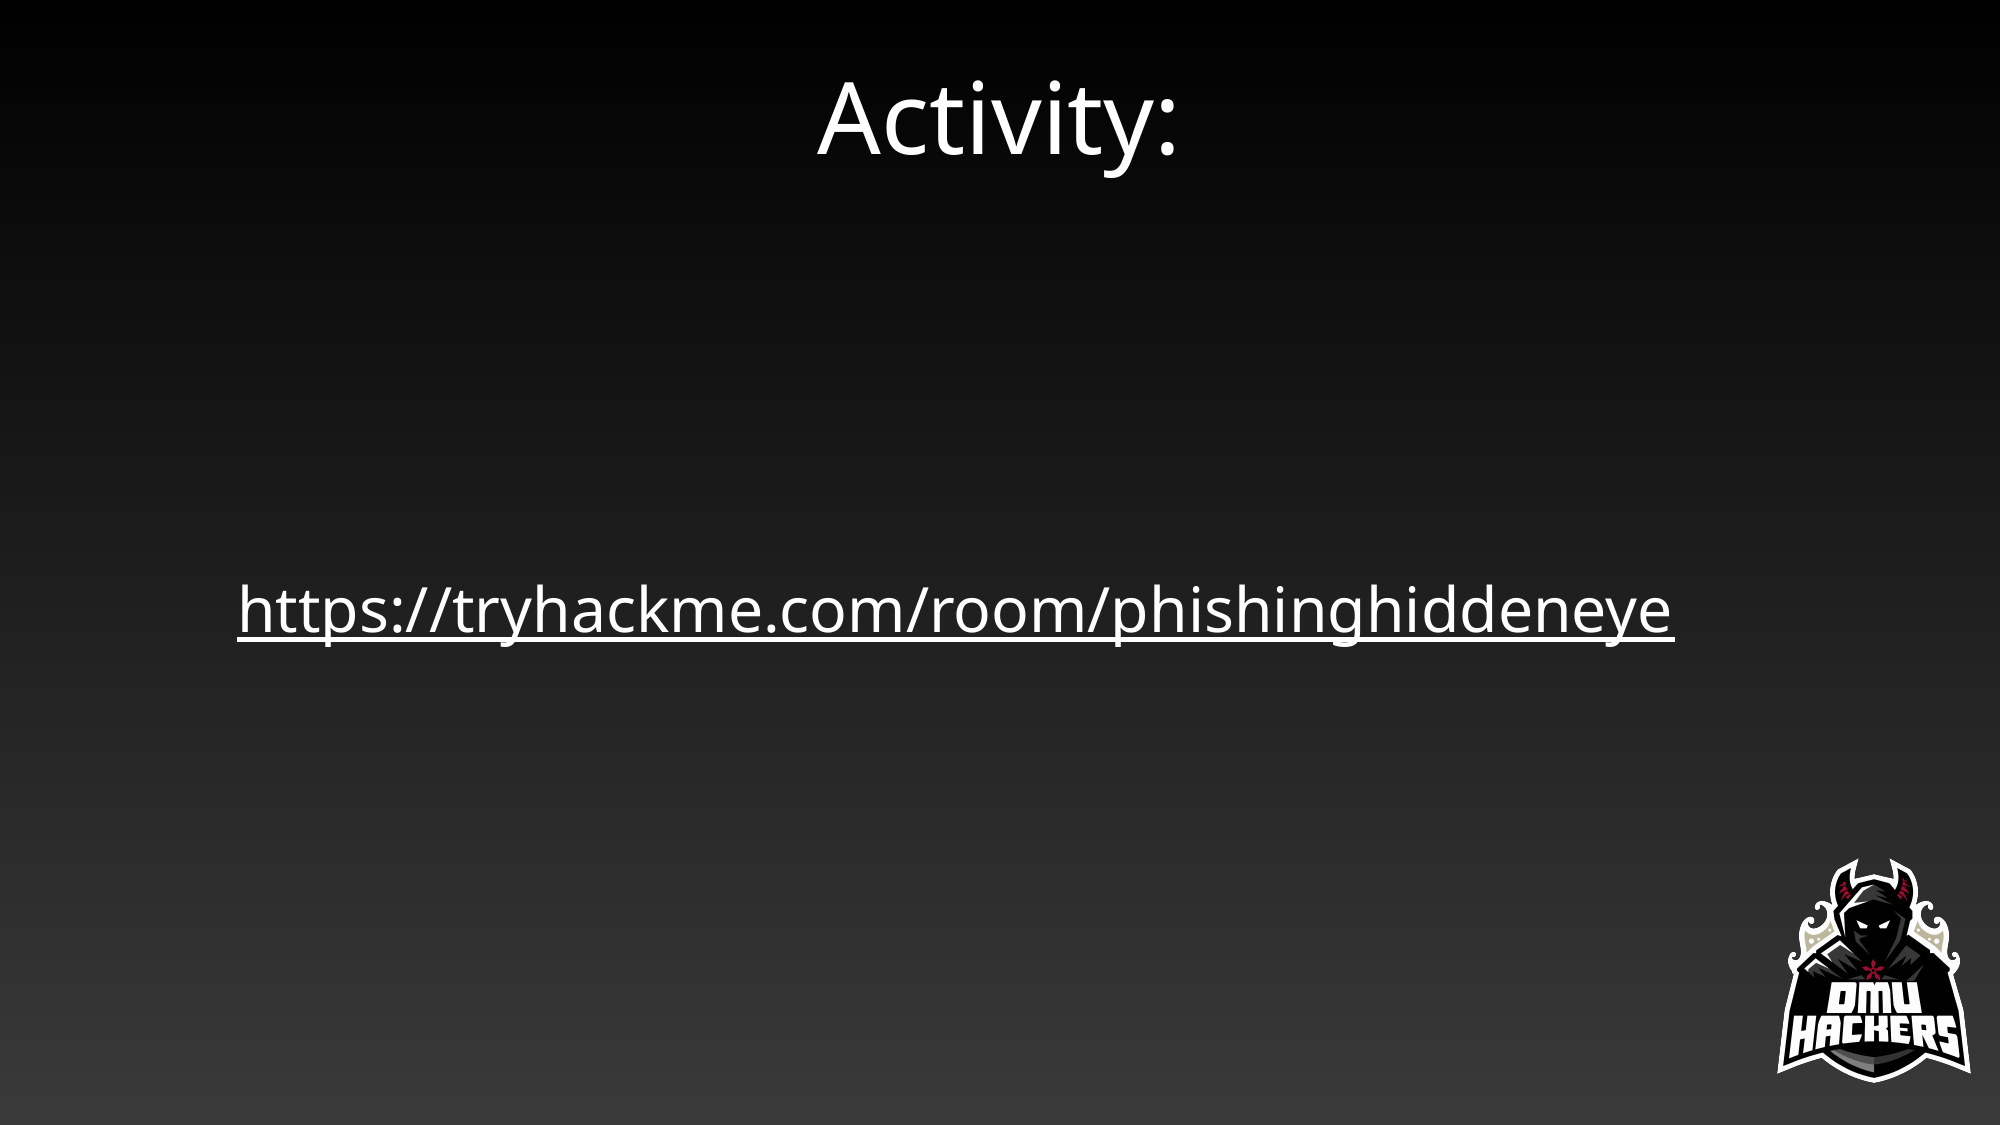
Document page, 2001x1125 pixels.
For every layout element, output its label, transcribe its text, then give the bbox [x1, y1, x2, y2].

text_box https://tryhackme.com/room/phishinghiddeneye [70, 227, 1842, 998]
text_box Activity: [31, 23, 1969, 206]
picture [1777, 858, 1971, 1083]
